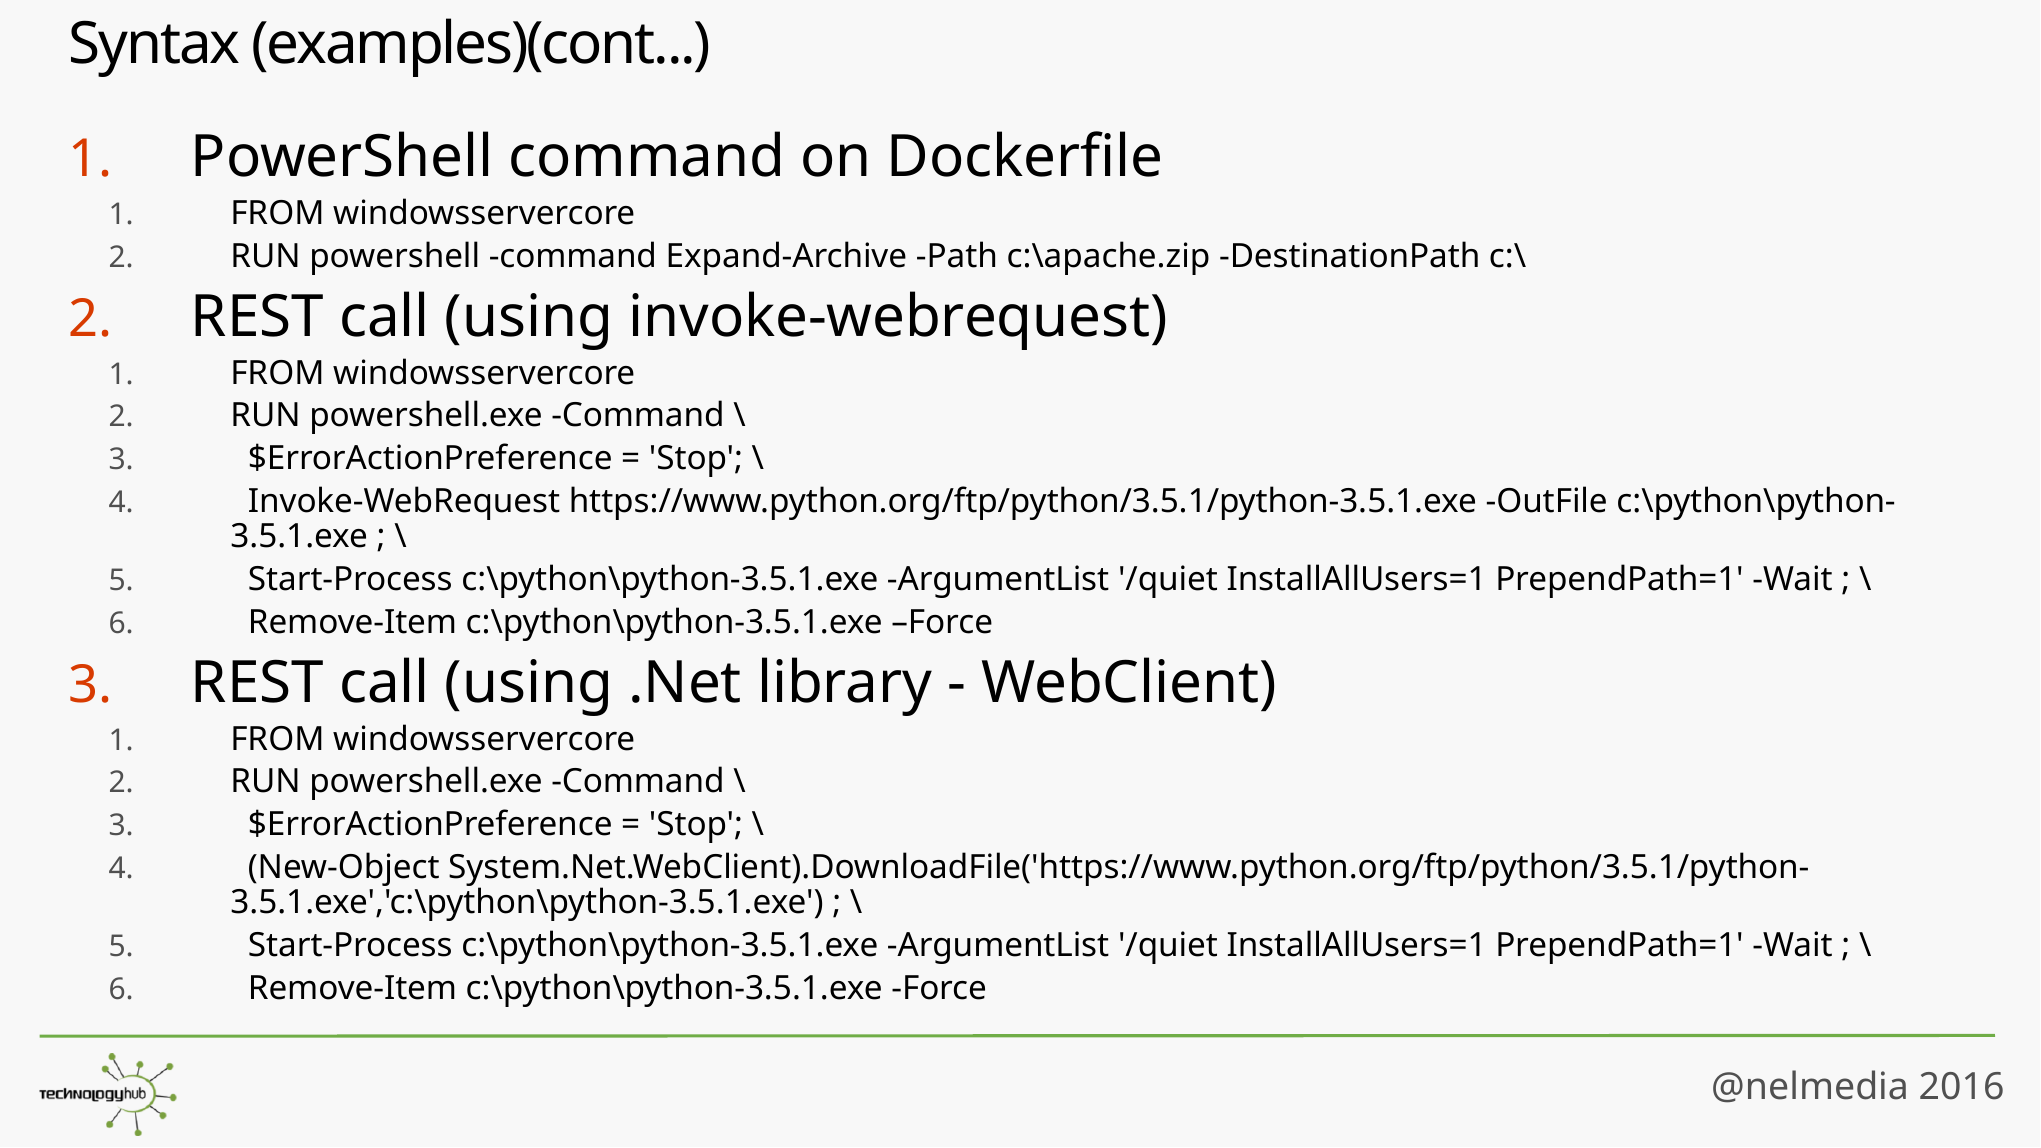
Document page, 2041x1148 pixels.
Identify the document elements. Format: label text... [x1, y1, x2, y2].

title Syntax (examples)(cont...) [45, 0, 1996, 150]
list PowerShell command on Dockerfile FROM windowsservercore RUN powershell -command Expand-Archive -Path c:\apache.zip -DestinationPath c:\ REST call (using invoke-webrequest) FROM windowsservercore RUN powershell.exe -Command \ $ErrorActionPreference = 'Stop'; \ Invoke-WebRequest https://www.python.org/ftp/python/3.5.1/python-3.5.1.exe -OutFile c:\python\python-3.5.1.exe ; \ Start-Process c:\python\python-3.5.1.exe -ArgumentList '/quiet InstallAllUsers=1 PrependPath=1' -Wait ; \ Remove-Item c:\python\python-3.5.1.exe –Force REST call (using .Net library - WebClient) FROM windowsservercore RUN powershell.exe -Command \ $ErrorActionPreference = 'Stop'; \ (New-Object System.Net.WebClient).DownloadFile('https://www.python.org/ftp/python/3.5.1/python-3.5.1.exe','c:\python\python-3.5.1.exe') ; \ Start-Process c:\python\python-3.5.1.exe -ArgumentList '/quiet InstallAllUsers=1 PrependPath=1' -Wait ; \ Remove-Item c:\python\python-3.5.1.exe -Force [45, 150, 1996, 1111]
picture [20, 1048, 189, 1139]
